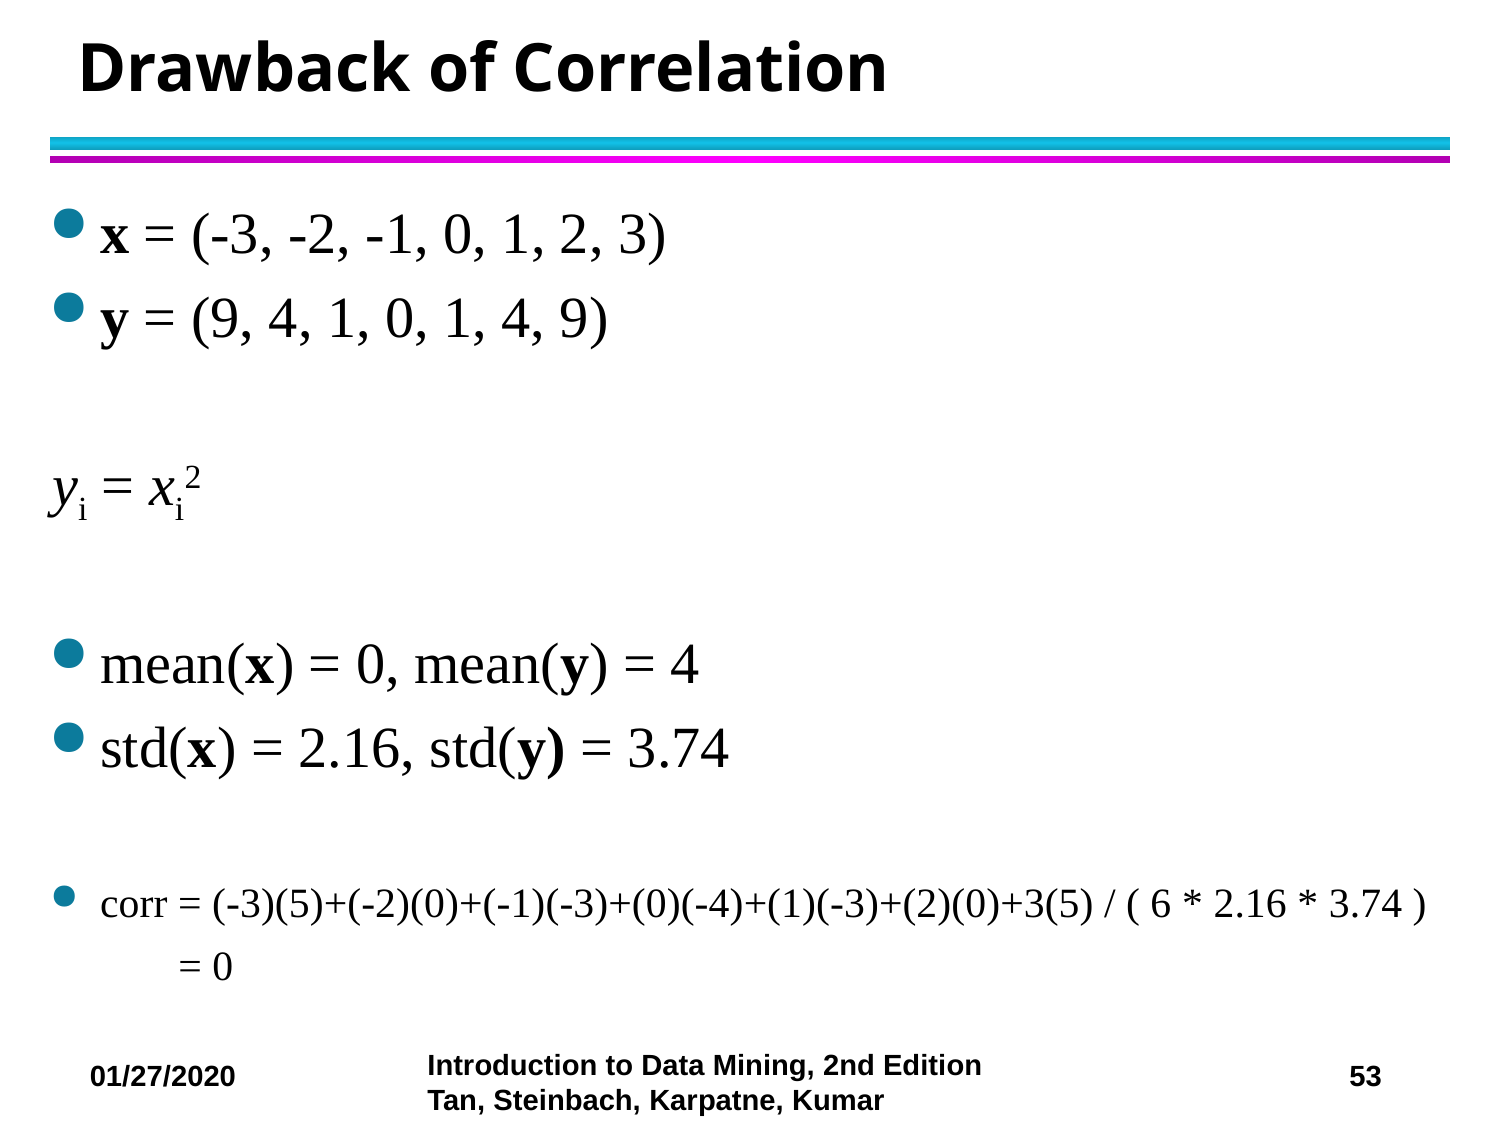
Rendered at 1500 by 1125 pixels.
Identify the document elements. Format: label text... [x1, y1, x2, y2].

title Drawback of Correlation [62, 24, 1421, 113]
list x = (-3, -2, -1, 0, 1, 2, 3) y = (9, 4, 1, 0, 1, 4, 9) yi = xi2 mean(x) = 0, mean(y) = 4 std(x) = 2.16, std(y) = 3.74 corr = (-3)(5)+(-2)(0)+(-1)(-3)+(0)(-4)+(1)(-3)+(2)(0)+3(5) / ( 6 * 2.16 * 3.74 ) = 0 [37, 187, 1463, 1038]
